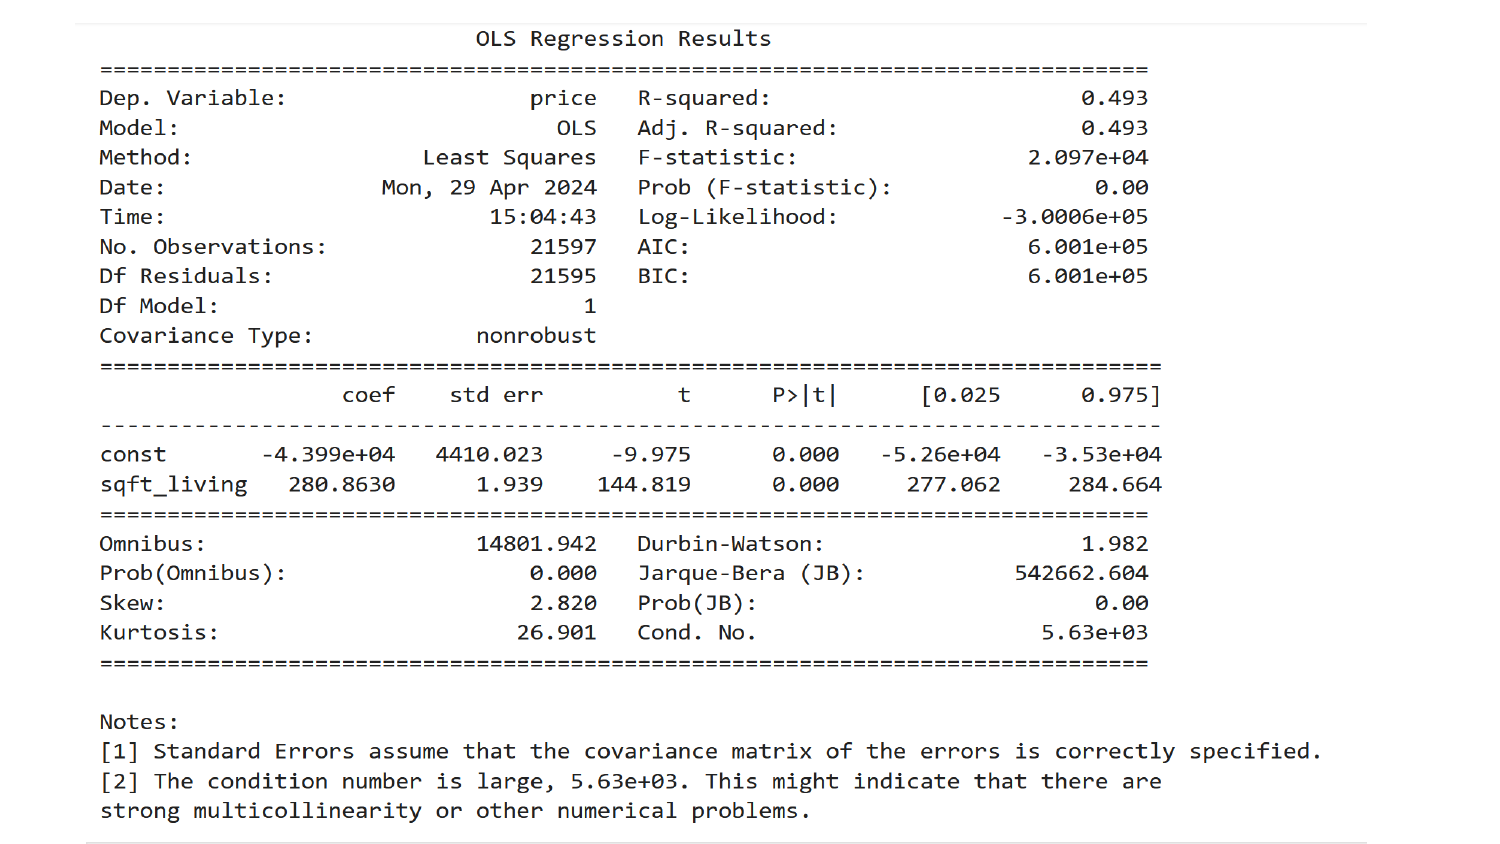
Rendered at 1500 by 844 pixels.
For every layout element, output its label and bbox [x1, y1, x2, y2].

picture [75, 23, 1367, 844]
